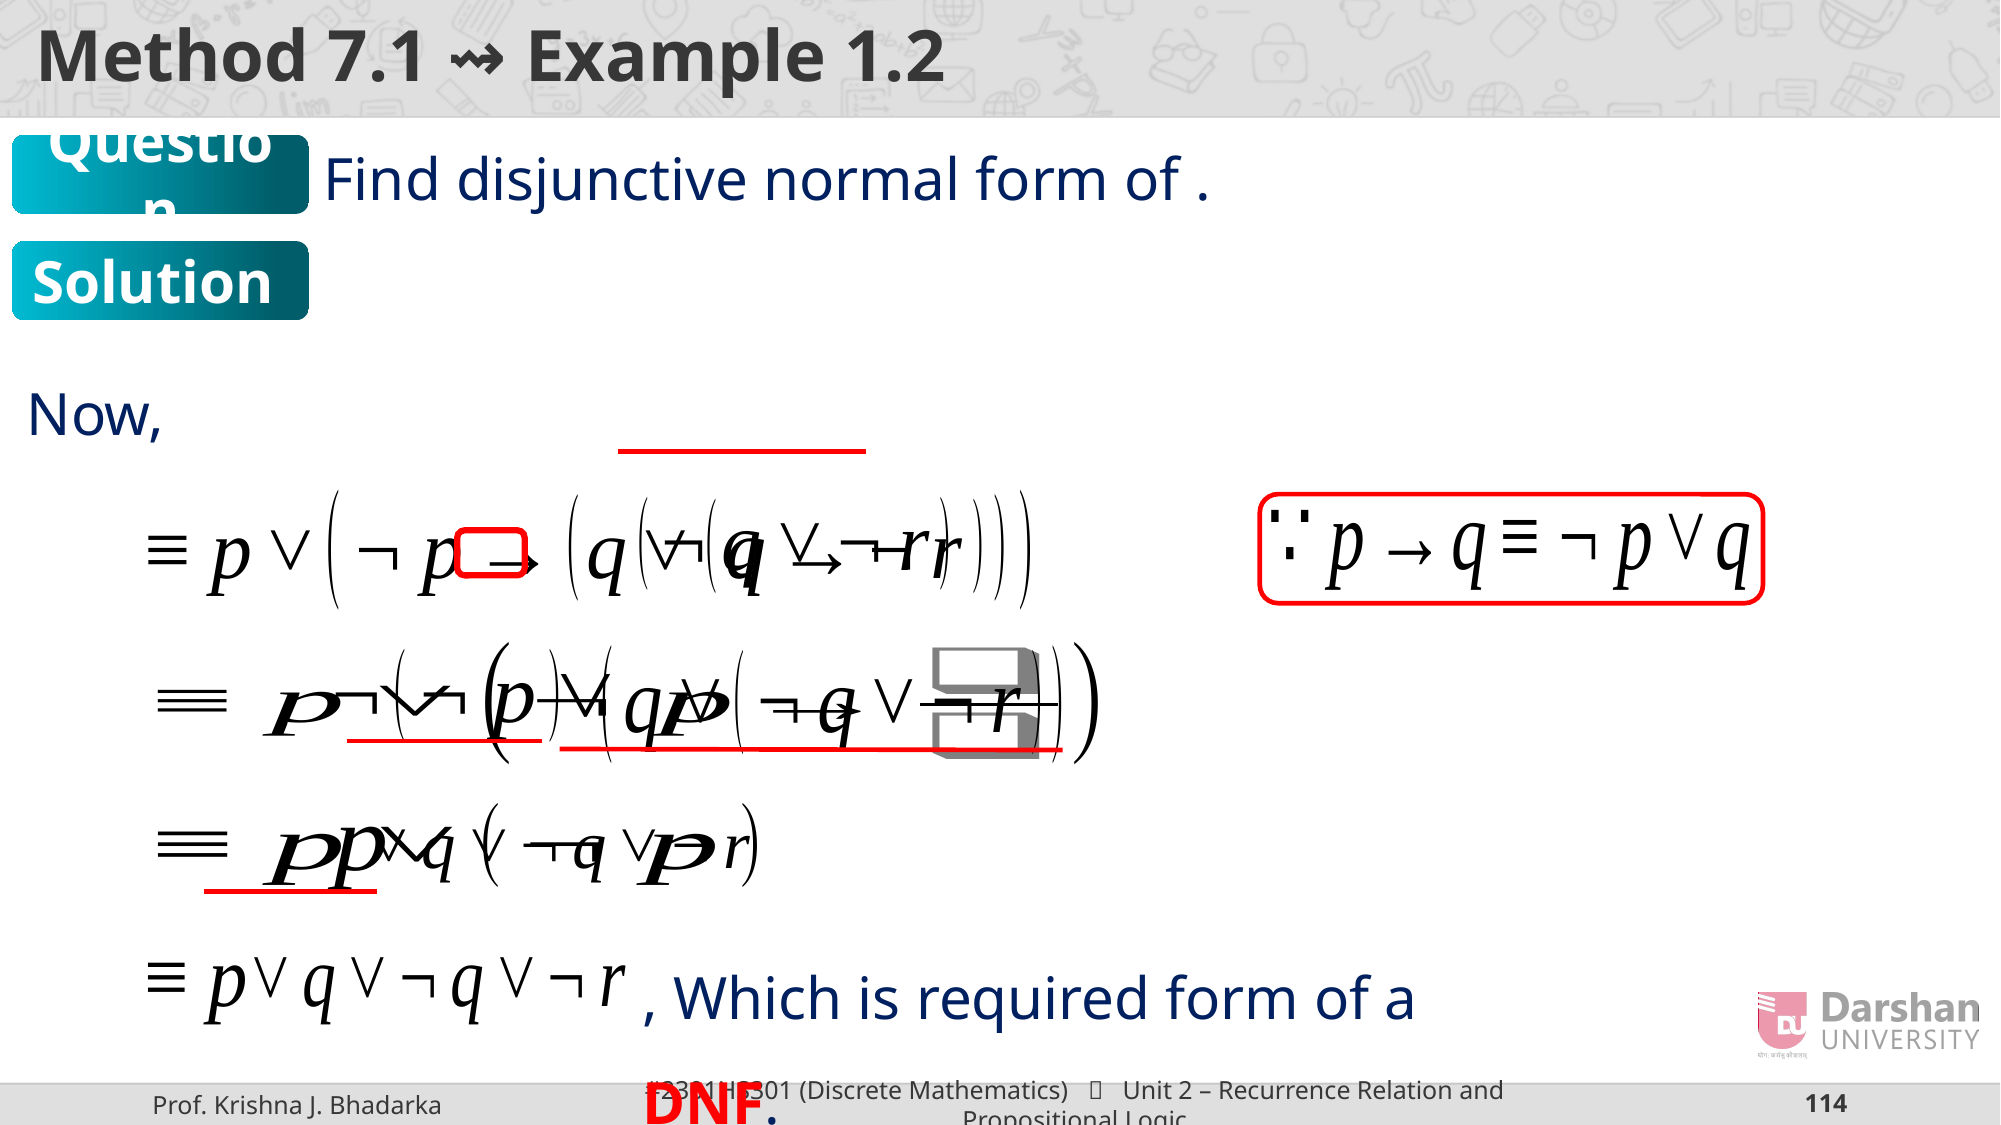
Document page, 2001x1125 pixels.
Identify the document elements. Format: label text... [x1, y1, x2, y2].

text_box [1259, 483, 1763, 604]
text_box Question [12, 134, 310, 214]
text_box Solution [12, 241, 310, 321]
table_header [1758, 992, 1979, 1059]
text_box , Which is required form of a DNF. [627, 919, 1445, 1038]
text_box [456, 529, 526, 577]
title Method 7.1 ⇝ Example 1.2 [0, 0, 2000, 117]
